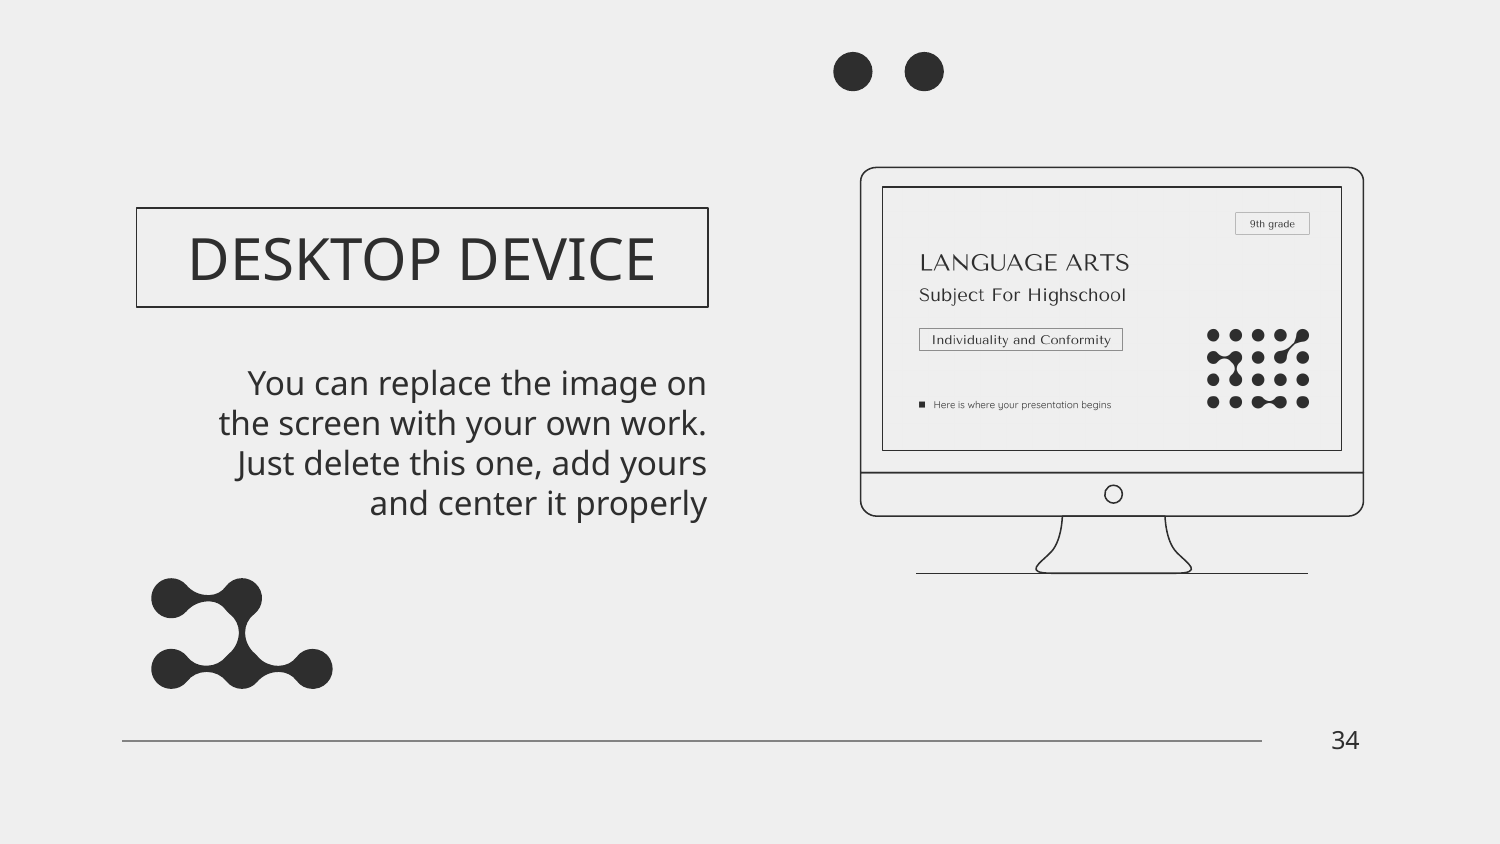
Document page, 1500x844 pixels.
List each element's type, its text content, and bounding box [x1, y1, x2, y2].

title DESKTOP DEVICE [136, 207, 709, 308]
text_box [860, 167, 1364, 574]
subtitle You can replace the image on the screen with your own work. Just delete this one, add yours and center it properly [195, 351, 708, 534]
slide_number ‹#› [1312, 725, 1379, 758]
